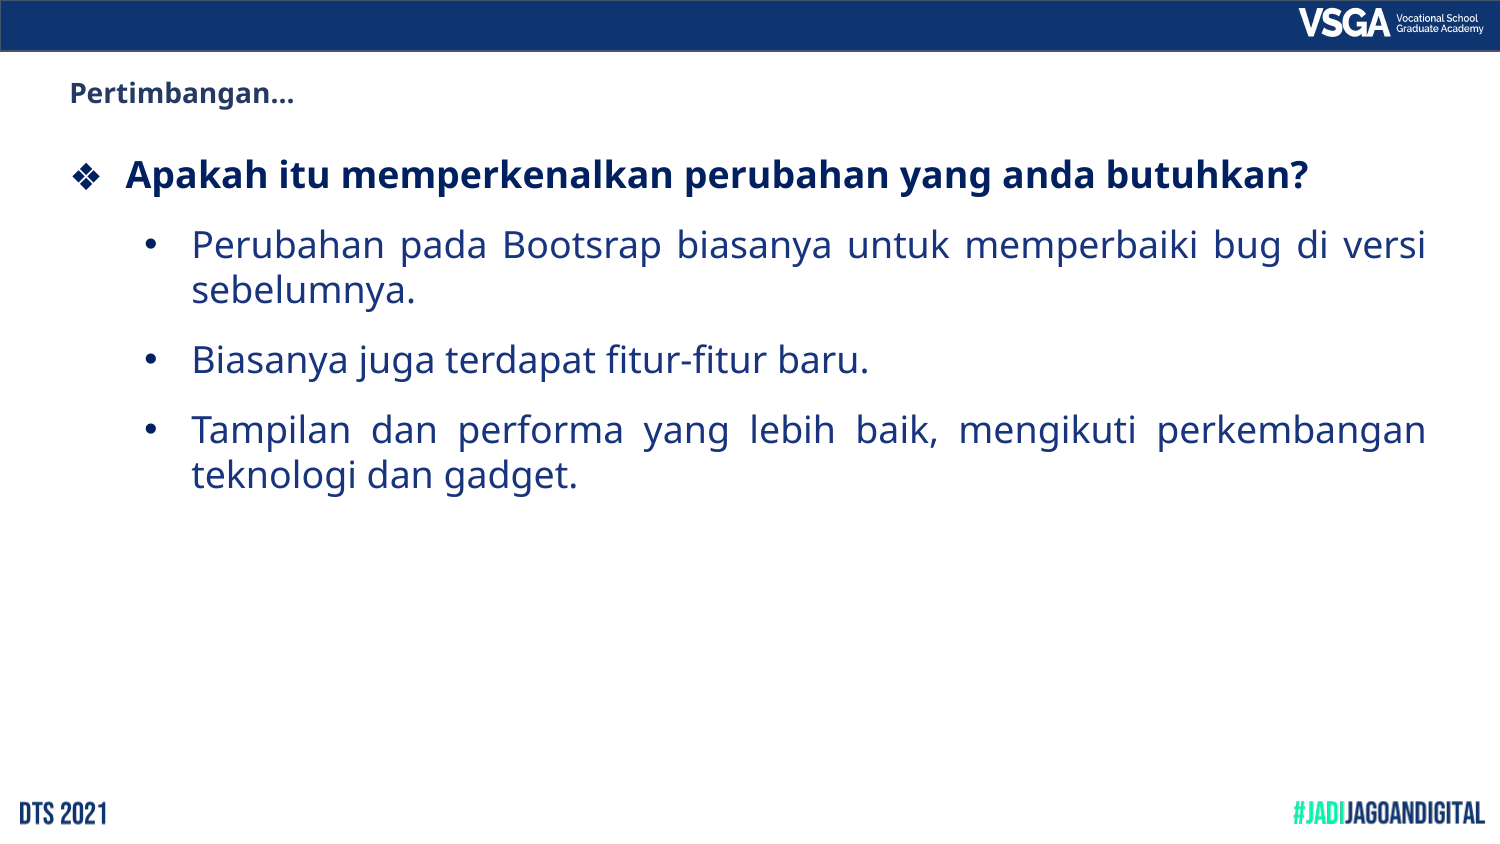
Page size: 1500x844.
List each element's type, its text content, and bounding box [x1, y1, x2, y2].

picture [0, 786, 138, 844]
picture [1274, 786, 1500, 844]
text_box Apakah itu memperkenalkan perubahan yang anda butuhkan? Perubahan pada Bootsrap biasanya untuk memperbaiki bug di versi sebelumnya. Biasanya juga terdapat fitur-fitur baru. Tampilan dan performa yang lebih baik, mengikuti perkembangan teknologi dan gadget. [54, 143, 1443, 504]
text_box Pertimbangan… [54, 68, 982, 117]
picture [1284, 0, 1498, 79]
